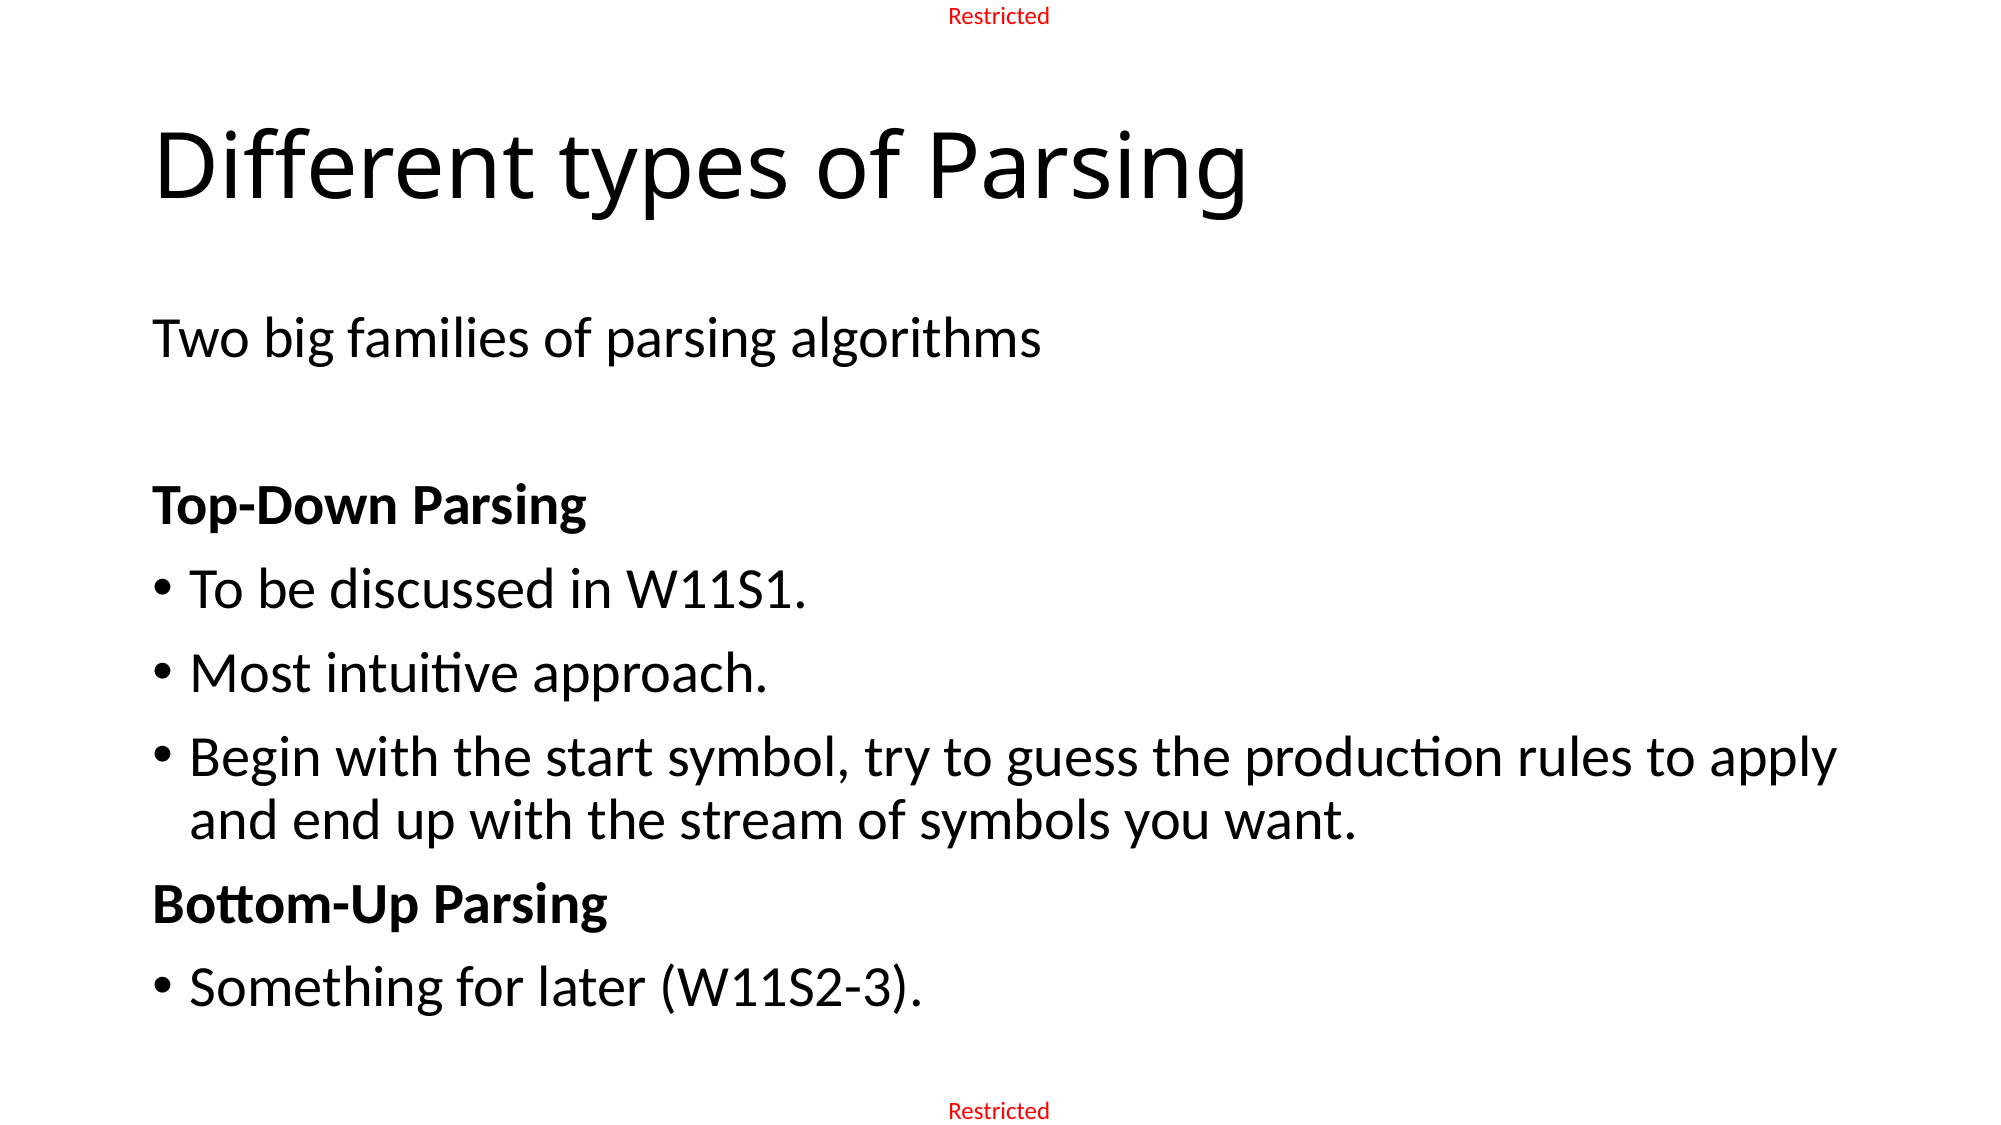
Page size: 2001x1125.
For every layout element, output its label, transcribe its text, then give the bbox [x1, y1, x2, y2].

title Different types of Parsing [137, 59, 1863, 278]
list Two big families of parsing algorithms Top-Down Parsing To be discussed in W11S1. Most intuitive approach. Begin with the start symbol, try to guess the production rules to apply and end up with the stream of symbols you want. Bottom-Up Parsing Something for later (W11S2-3). [137, 299, 1863, 1125]
